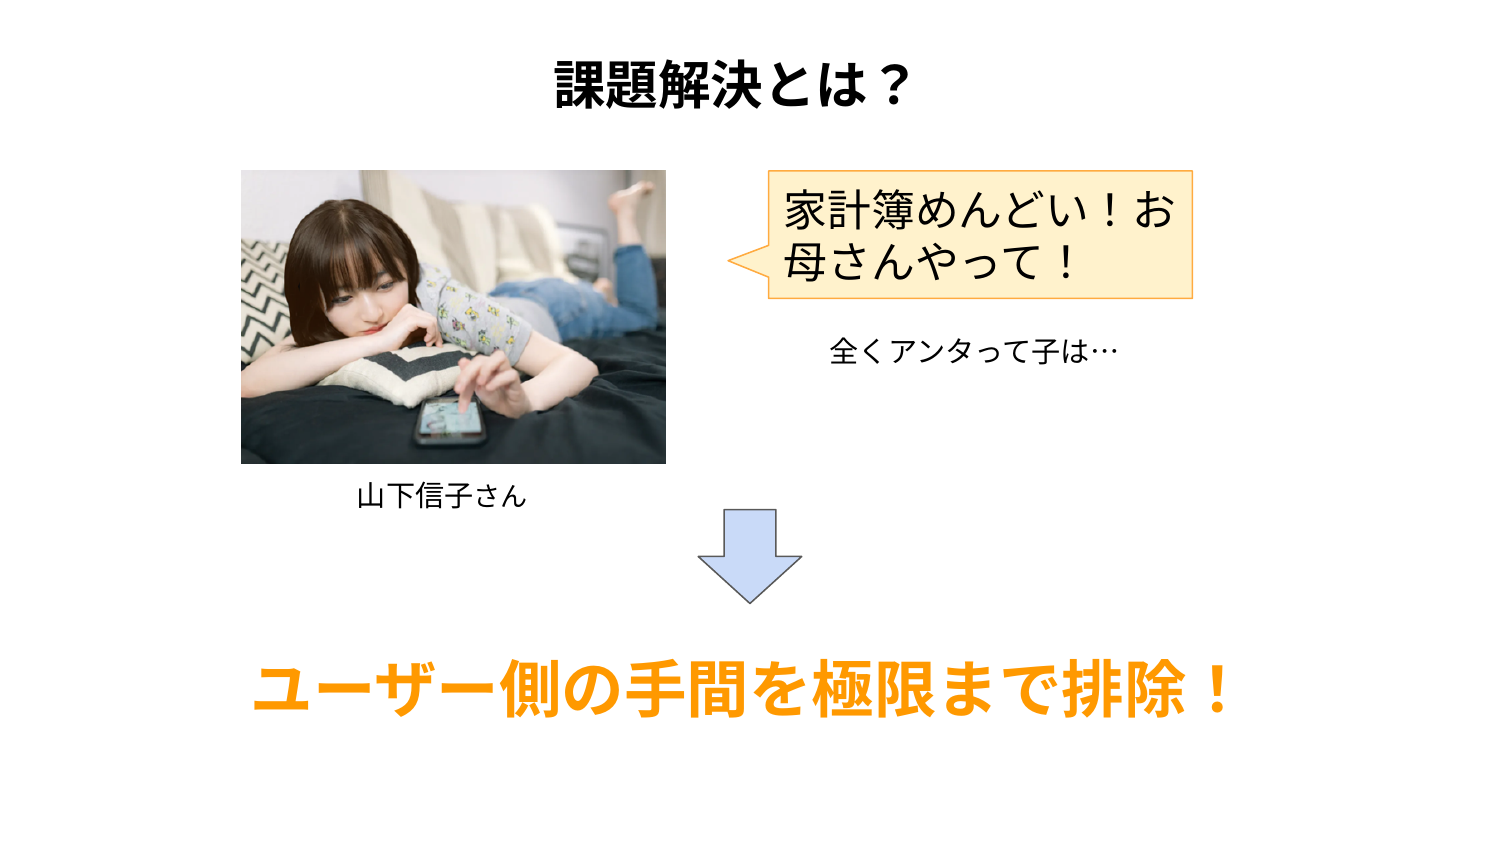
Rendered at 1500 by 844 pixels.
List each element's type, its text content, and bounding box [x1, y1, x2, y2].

text_box 山下信子さん [341, 472, 549, 527]
text_box [698, 509, 802, 604]
text_box 全くアンタって子は… [814, 318, 1147, 384]
picture [241, 170, 666, 465]
title 課題解決とは？ [538, 36, 962, 131]
list ユーザー側の手間を極限まで排除！ [51, 623, 1449, 813]
text_box 家計簿めんどい！お母さんやって！ [728, 170, 1193, 299]
